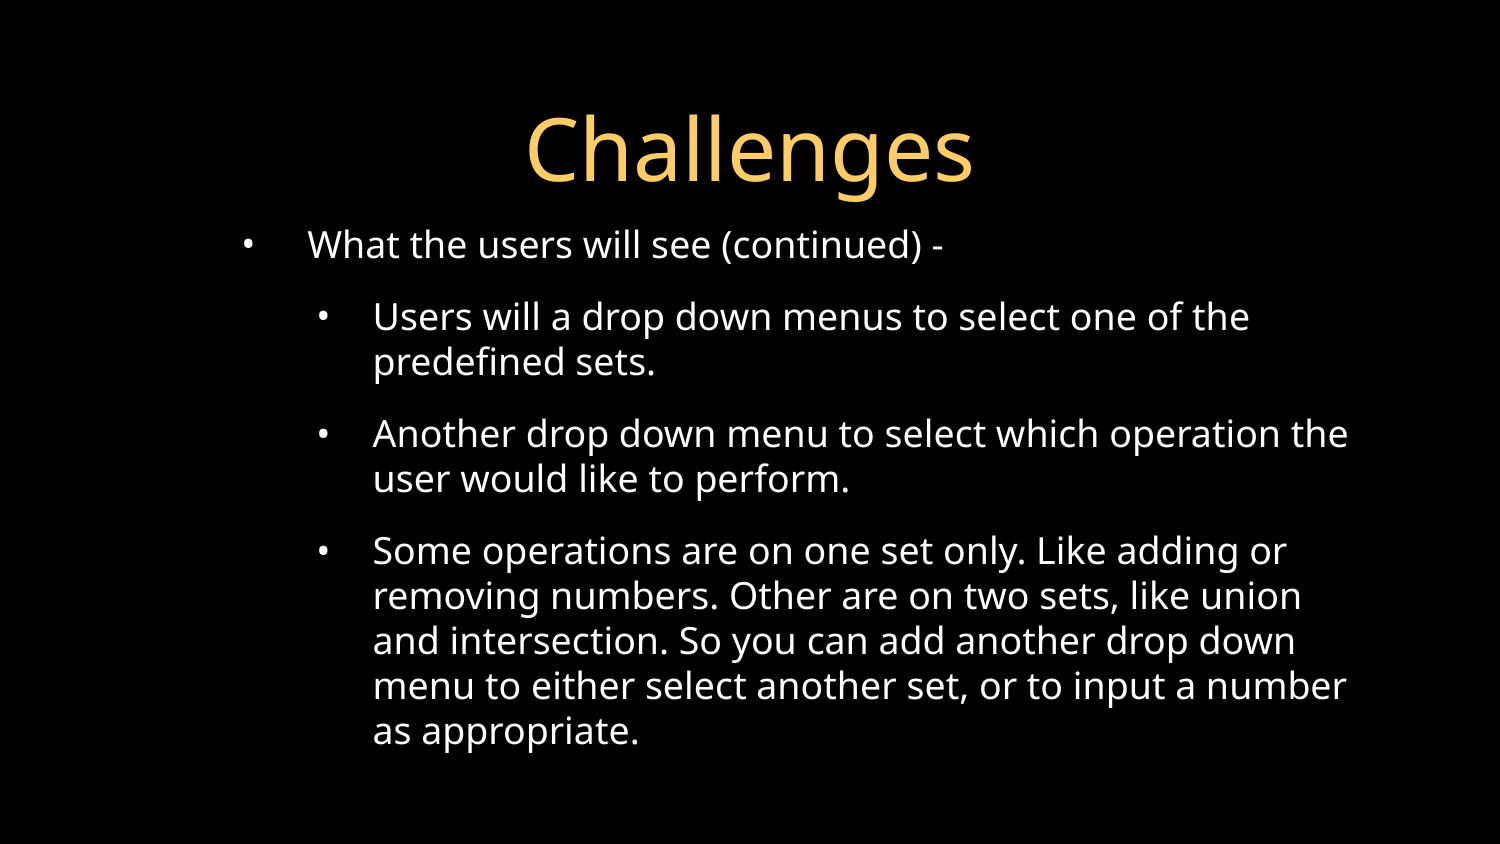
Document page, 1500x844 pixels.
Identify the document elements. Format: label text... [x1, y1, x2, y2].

list What the users will see (continued) - Users will a drop down menus to select one of the predefined sets. Another drop down menu to select which operation the user would like to perform. Some operations are on one set only. Like adding or removing numbers. Other are on two sets, like union and intersection. So you can add another drop down menu to either select another set, or to input a number as appropriate. [139, 239, 1361, 734]
title Challenges [139, 59, 1361, 234]
